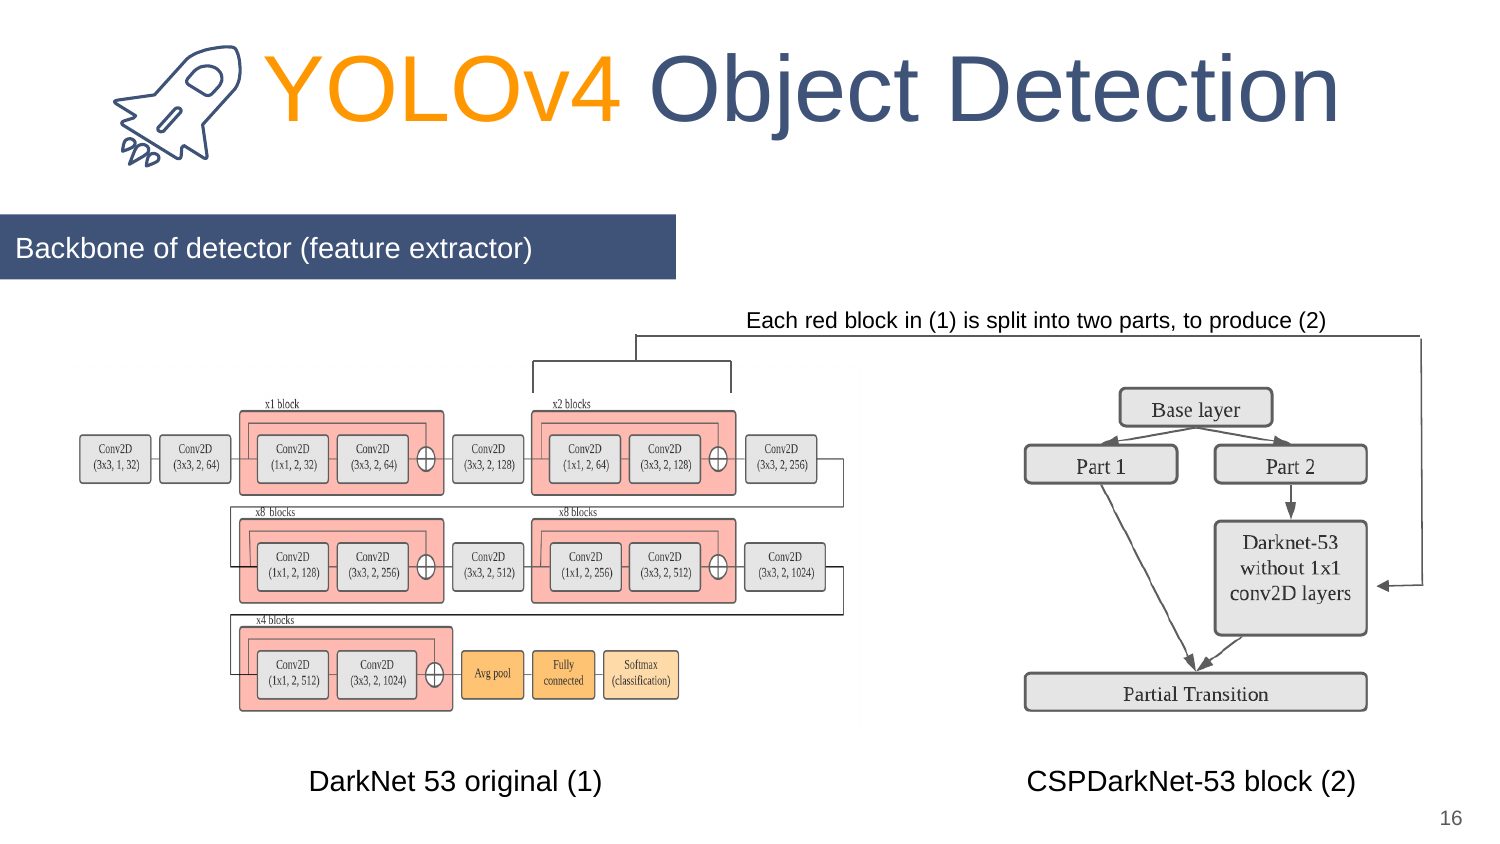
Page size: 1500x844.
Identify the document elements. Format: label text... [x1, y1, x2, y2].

text_box Backbone of detector (feature extractor) [0, 214, 676, 280]
text_box CSPDarkNet-53 block (2) [1011, 751, 1407, 813]
text_box DarkNet 53 original (1) [293, 747, 630, 813]
title YOLOv4 Object Detection [247, 12, 1425, 203]
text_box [115, 53, 246, 162]
text_box Each red block in (1) is split into two parts, to produce (2) [731, 292, 1407, 335]
picture [61, 362, 861, 735]
picture [986, 349, 1404, 748]
slide_number ‹#› [1387, 784, 1478, 844]
